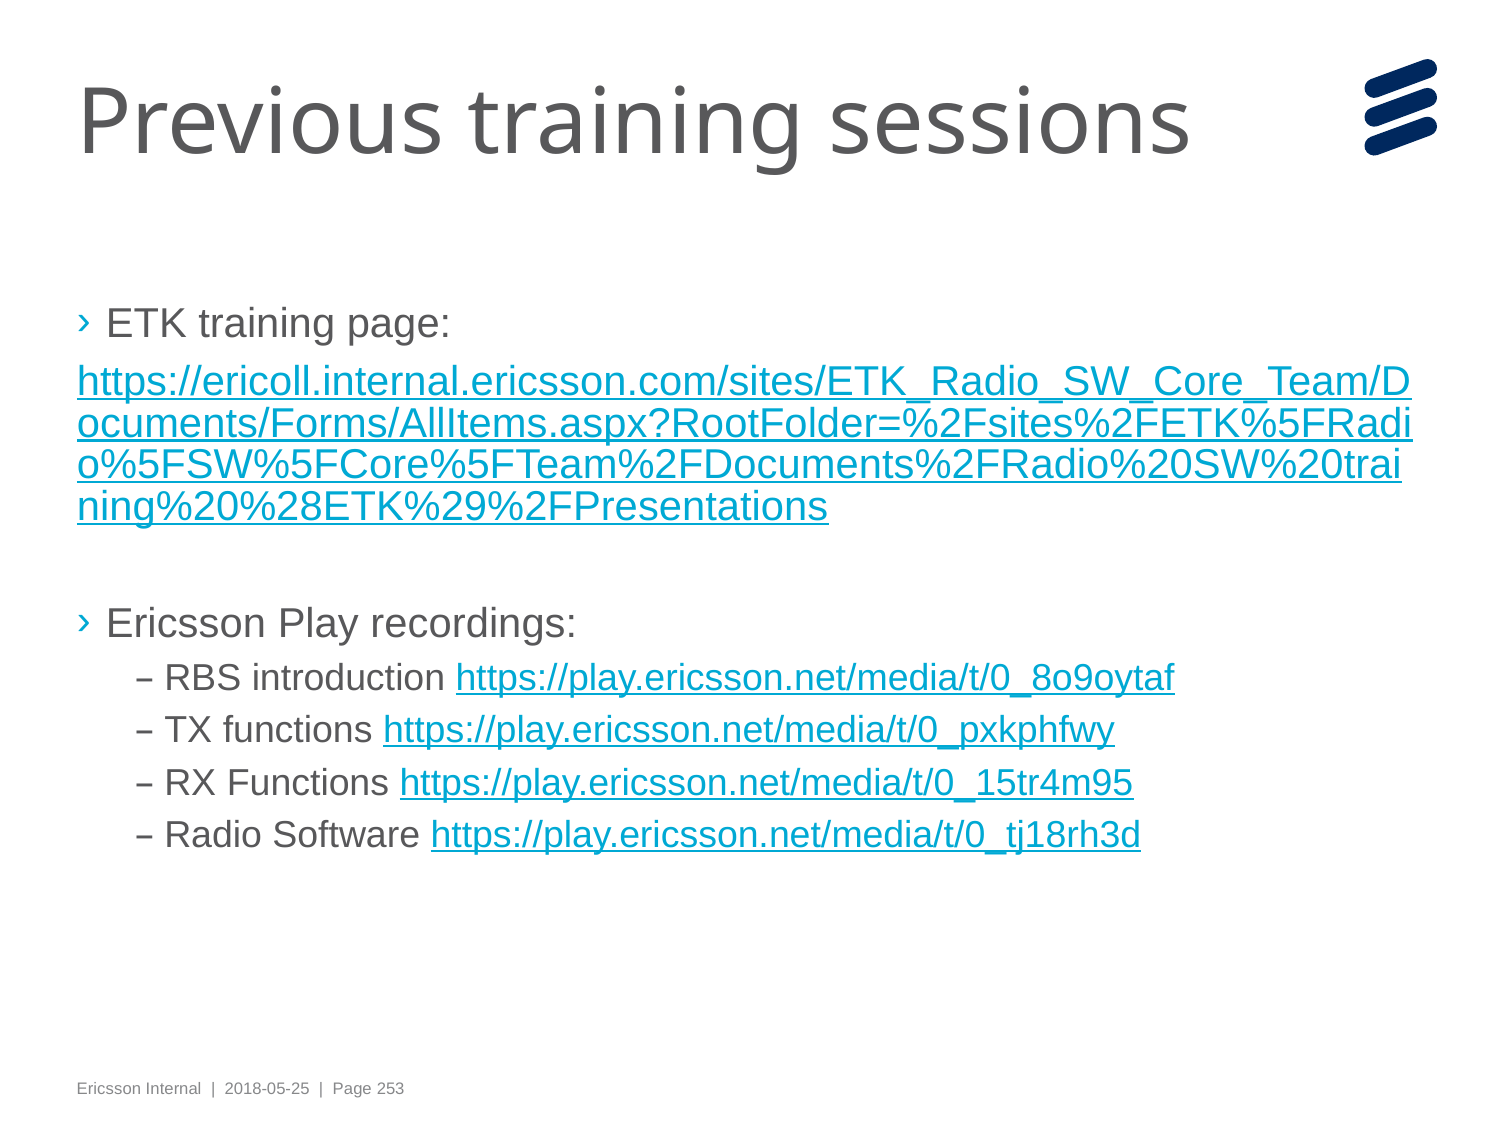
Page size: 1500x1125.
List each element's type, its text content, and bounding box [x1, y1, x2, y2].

title Previous training sessions [64, 39, 1295, 218]
list ETK training page: https://ericoll.internal.ericsson.com/sites/ETK_Radio_SW_Core_Team/Documents/Forms/AllItems.aspx?RootFolder=%2Fsites%2FETK%5FRadio%5FSW%5FCore%5FTeam%2FDocuments%2FRadio%20SW%20training%20%28ETK%29%2FPresentations Ericsson Play recordings: RBS introduction https://play.ericsson.net/media/t/0_8o9oytaf TX functions https://play.ericsson.net/media/t/0_pxkphfwy RX Functions https://play.ericsson.net/media/t/0_15tr4m95 Radio Software https://play.ericsson.net/media/t/0_tj18rh3d [64, 295, 1436, 928]
